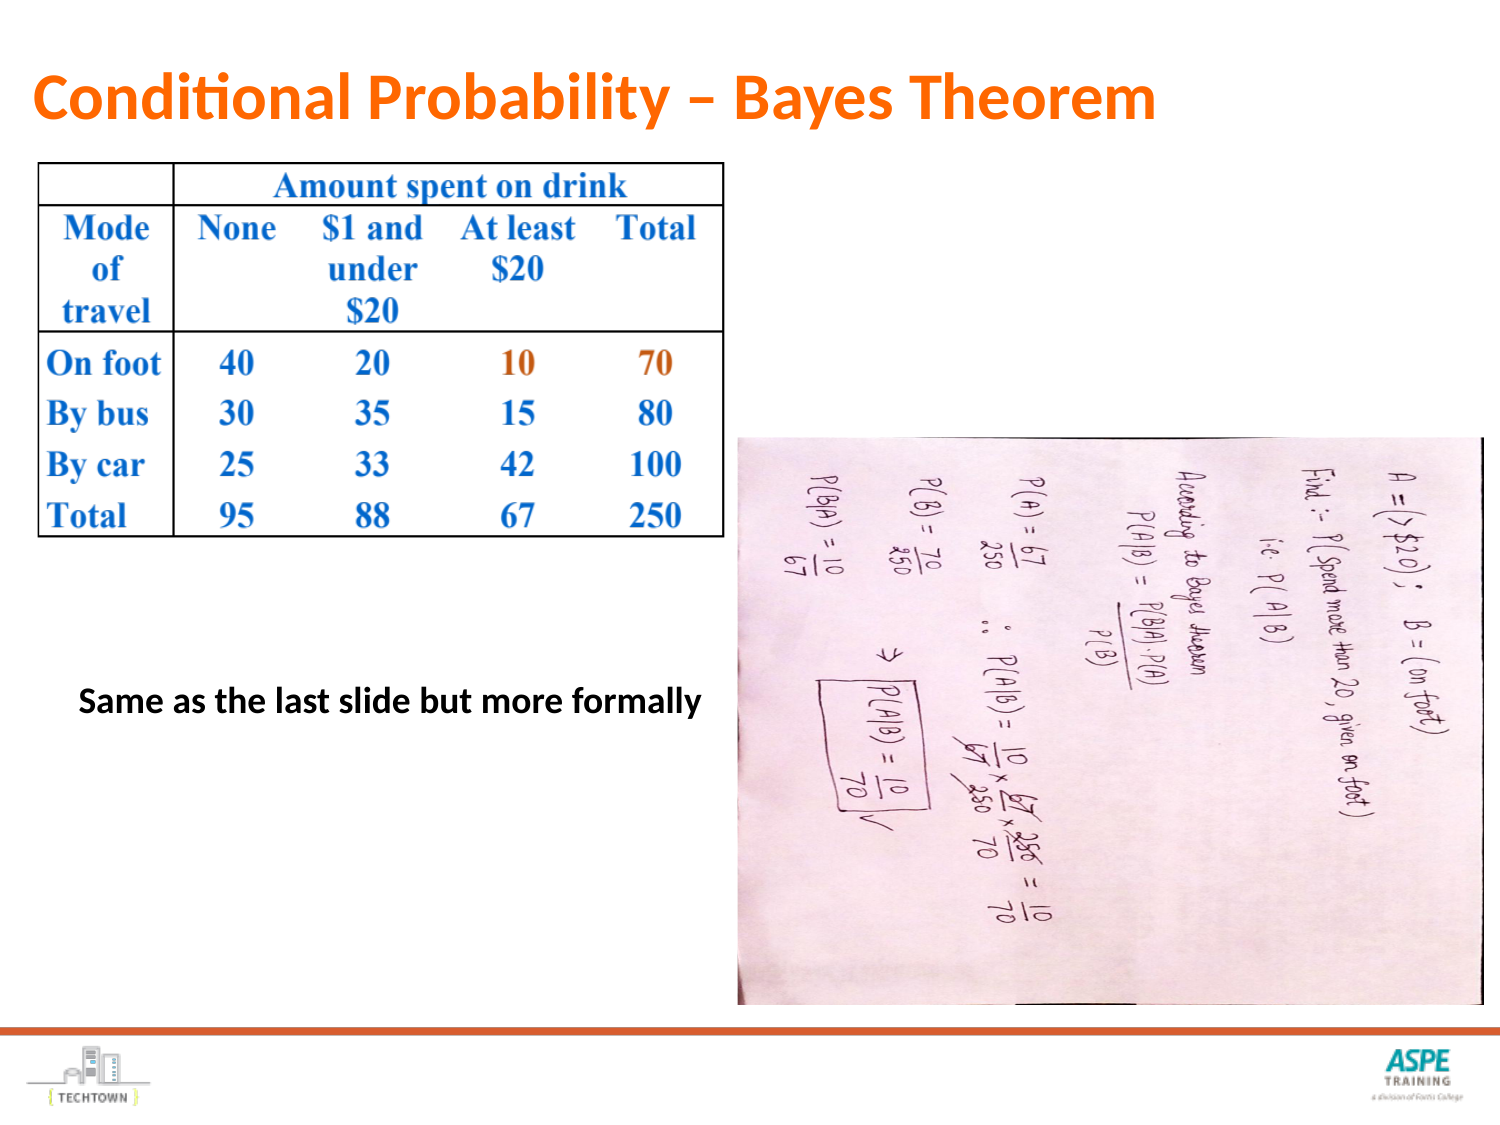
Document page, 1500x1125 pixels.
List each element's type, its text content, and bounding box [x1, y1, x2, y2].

title Conditional Probability – Bayes Theorem [18, 2, 1426, 193]
text_box Same as the last slide but more formally [63, 668, 718, 773]
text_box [37, 162, 799, 556]
picture [826, 347, 1395, 1095]
